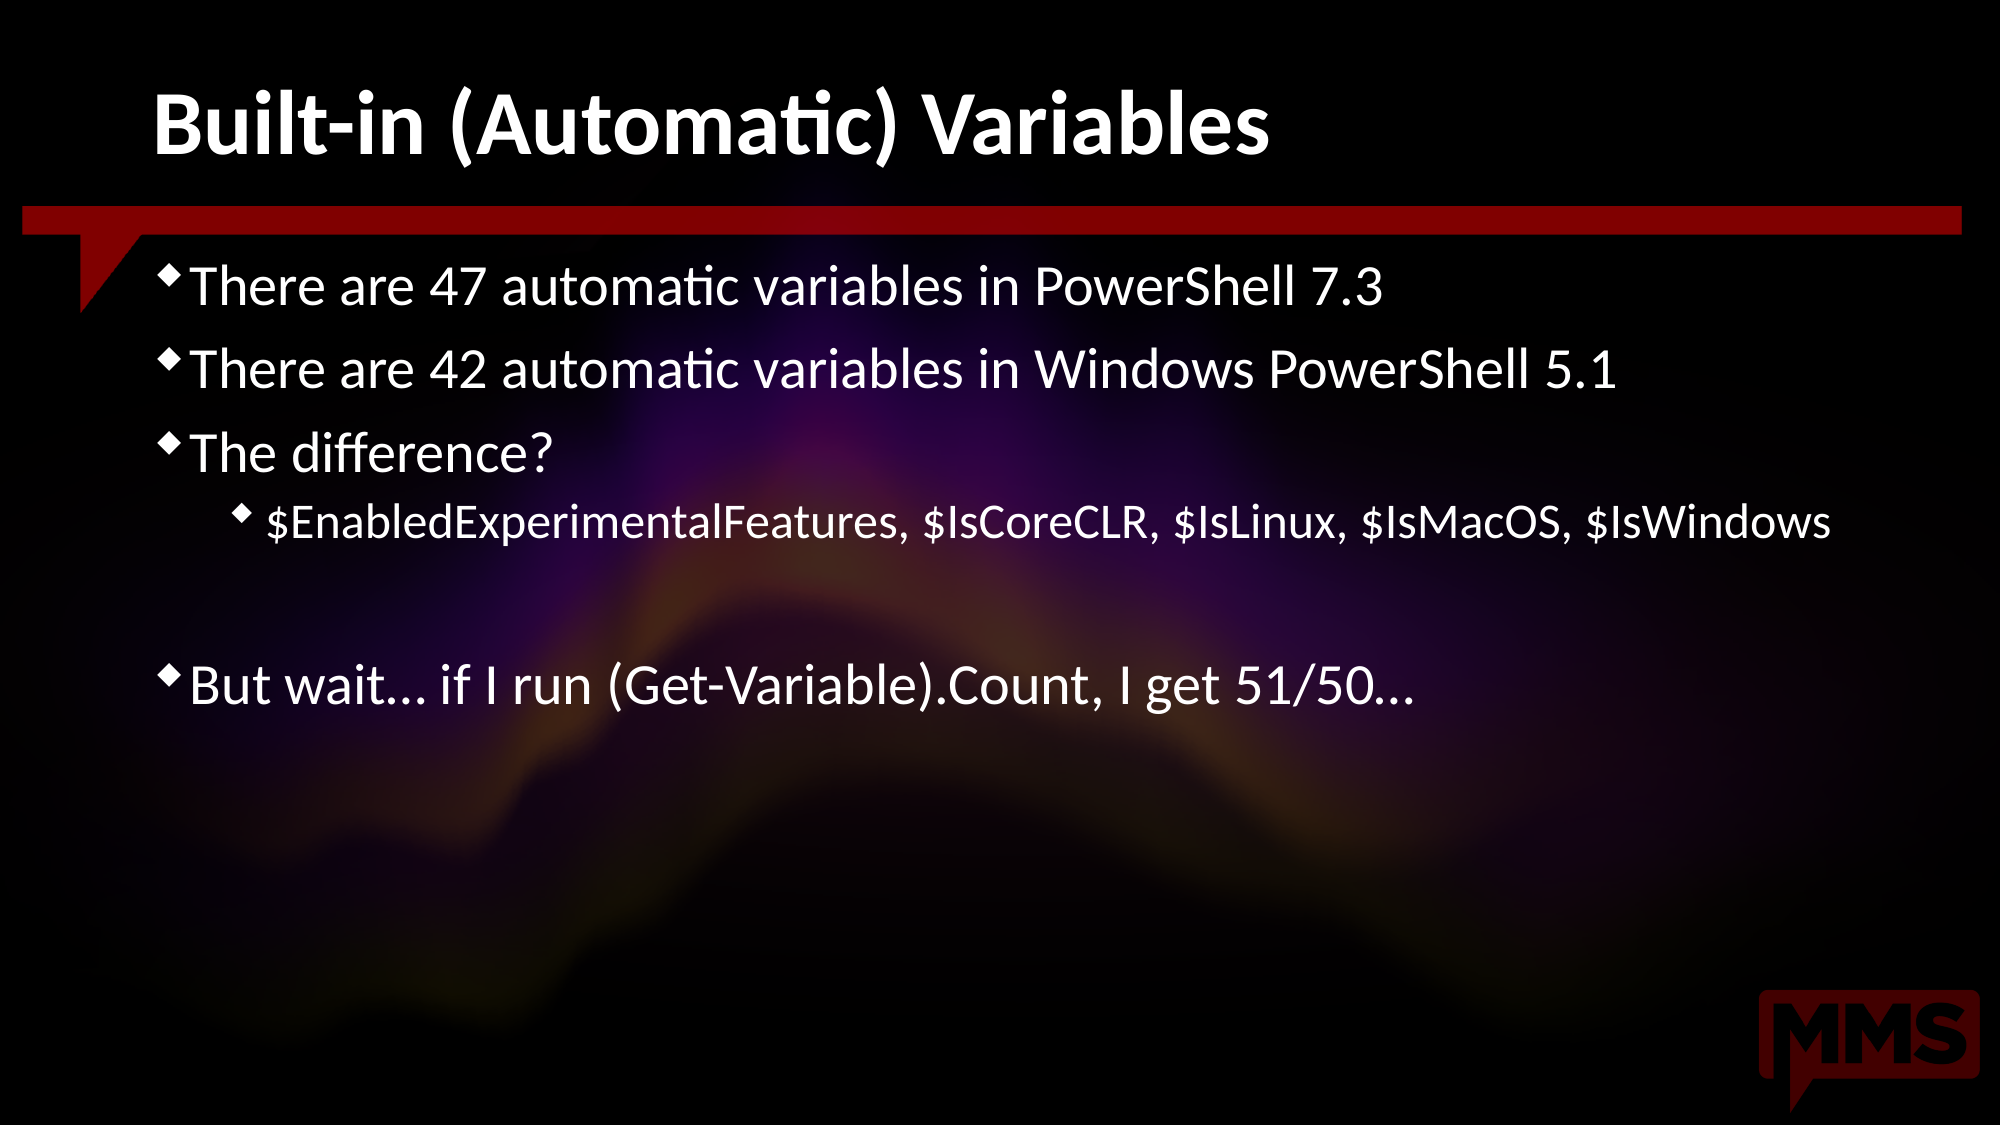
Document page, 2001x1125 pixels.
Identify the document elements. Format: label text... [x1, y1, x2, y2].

title Built-in (Automatic) Variables [137, 59, 1863, 190]
list There are 47 automatic variables in PowerShell 7.3 There are 42 automatic variables in Windows PowerShell 5.1 The difference? $EnabledExperimentalFeatures, $IsCoreCLR, $IsLinux, $IsMacOS, $IsWindows But wait… if I run (Get-Variable).Count, I get 51/50… [137, 247, 1863, 1014]
picture [0, 41, 2000, 1123]
